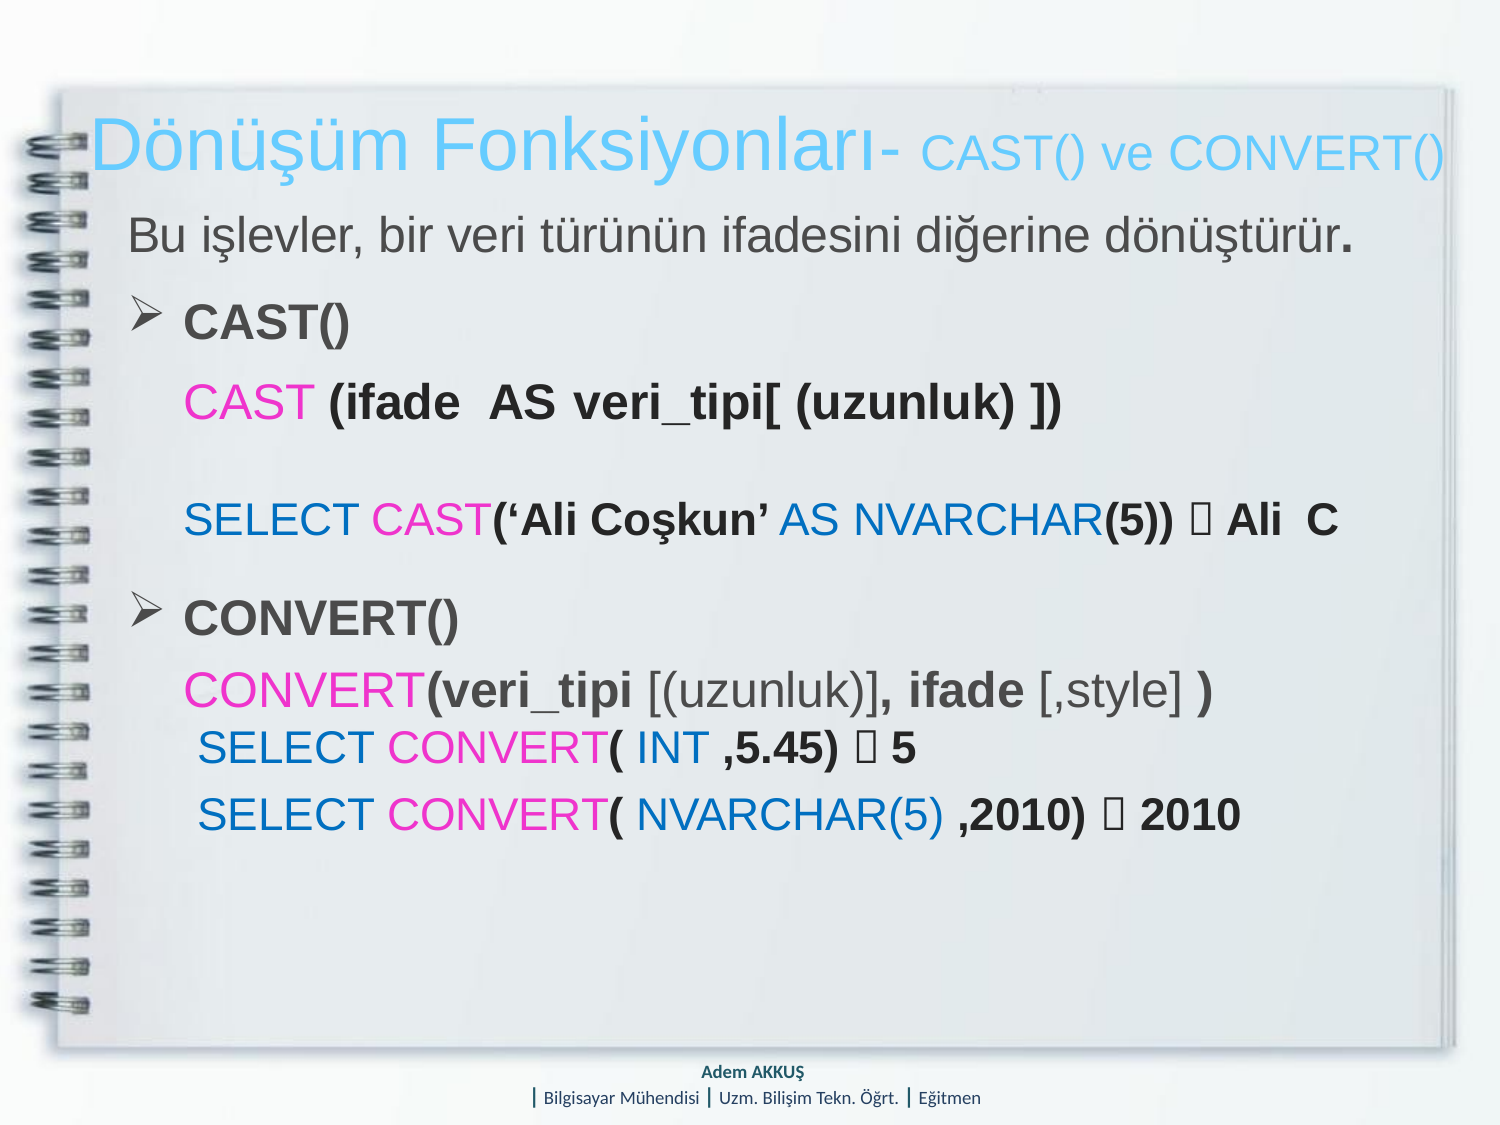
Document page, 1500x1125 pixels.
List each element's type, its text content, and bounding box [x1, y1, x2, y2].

footer Adem AKKUŞ | Bilgisayar Mühendisi | Uzm. Bilişim Tekn. Öğrt. | Eğitmen [440, 1052, 1070, 1125]
text_box Bu işlevler, bir veri türünün ifadesini diğerine dönüştürür. CAST() CAST (ifade AS veri_tipi[ (uzunluk) ]) SELECT CAST(‘Ali Coşkun’ AS NVARCHAR(5))  Ali C CONVERT() CONVERT(veri_tipi [(uzunluk)], ifade [,style] ) SELECT CONVERT( INT ,5.45)  5 SELECT CONVERT( NVARCHAR(5) ,2010)  2010 [125, 175, 1375, 840]
title Dönüşüm Fonksiyonları- CAST() ve CONVERT() [87, 93, 1463, 284]
picture [0, 0, 1500, 1125]
